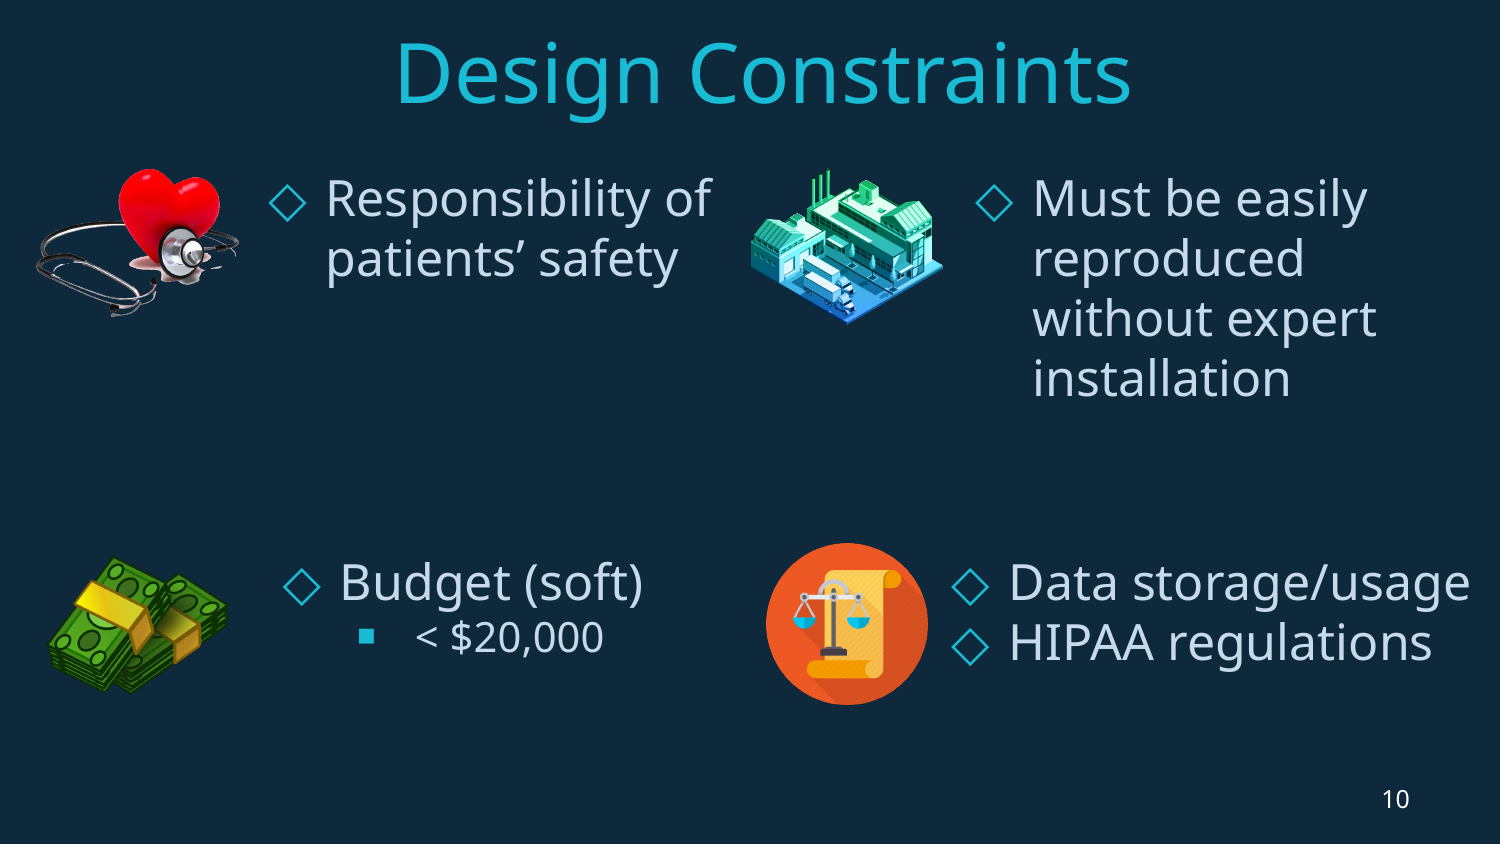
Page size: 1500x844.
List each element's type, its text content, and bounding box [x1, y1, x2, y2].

list Data storage/usage HIPAA regulations [930, 543, 1500, 684]
picture [765, 543, 928, 705]
list Budget (soft) < $20,000 [273, 543, 763, 692]
picture [5, 543, 270, 742]
list Must be easily reproduced without expert installation [948, 159, 1500, 321]
list Responsibility of patients’ safety [254, 159, 735, 300]
picture [750, 155, 944, 325]
picture [25, 155, 251, 325]
slide_number ‹#› [1074, 768, 1425, 826]
title Design Constraints [13, 0, 1500, 141]
